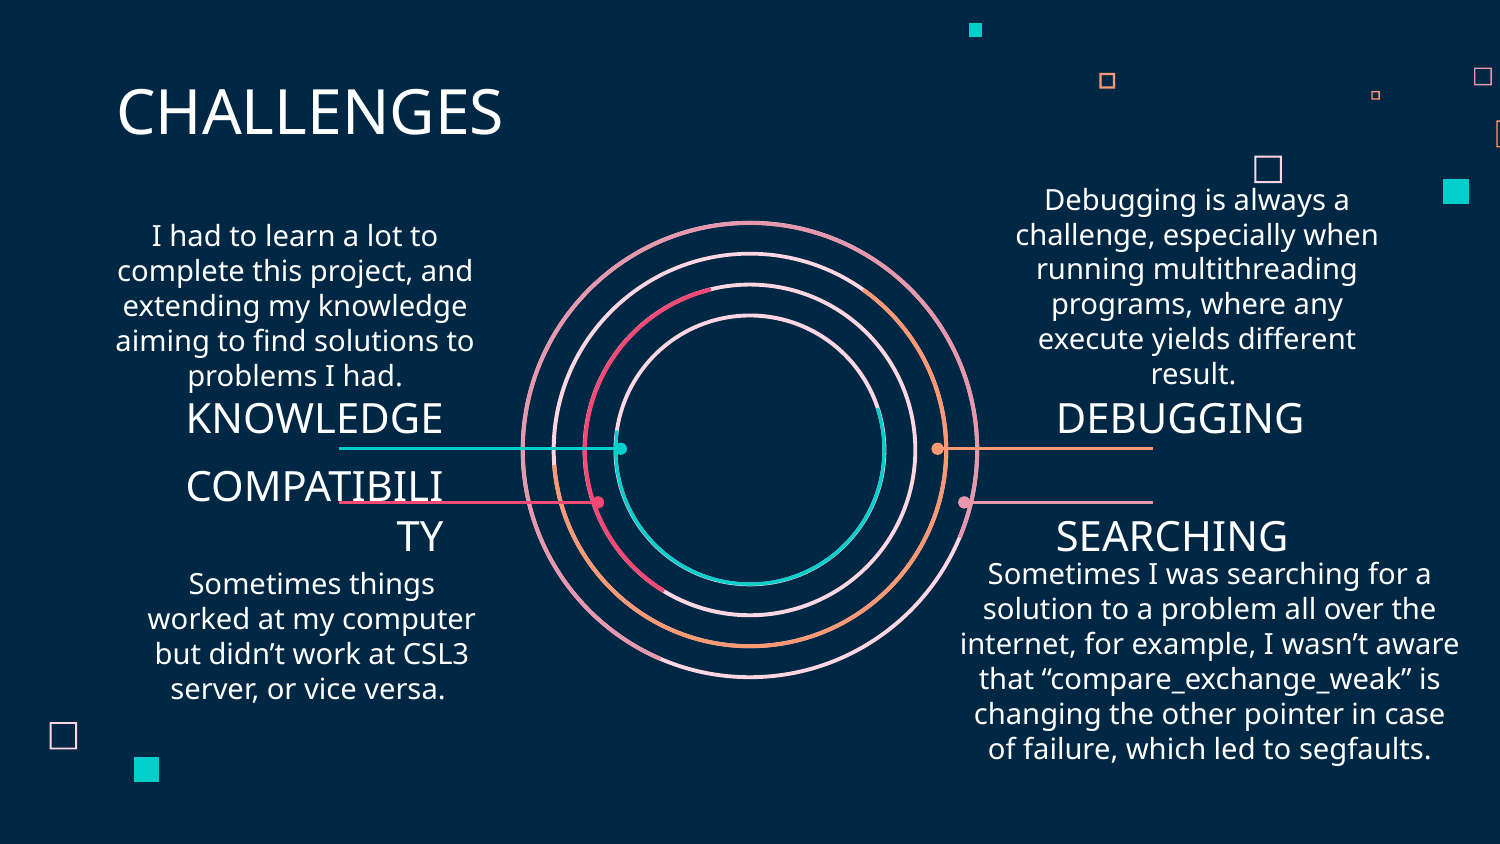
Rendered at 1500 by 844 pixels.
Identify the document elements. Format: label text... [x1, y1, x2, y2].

text_box [552, 464, 563, 501]
text_box [582, 287, 712, 447]
title KNOWLEDGE [150, 407, 459, 469]
subtitle Sometimes things worked at my computer but didn’t work at CSL3 server, or vice versa. [118, 550, 506, 656]
text_box [583, 458, 594, 501]
subtitle I had to learn a lot to complete this project, and extending my knowledge aiming to find solutions to problems I had. [72, 301, 519, 407]
text_box [957, 510, 972, 539]
text_box [551, 458, 557, 465]
subtitle Debugging is always a challenge, especially when running multithreading programs, where any execute yields different result. [981, 299, 1413, 406]
text_box [521, 458, 531, 501]
text_box [528, 510, 662, 661]
title COMPATIBILITY [150, 469, 459, 550]
title SEARCHING [1040, 469, 1350, 540]
text_box [594, 509, 666, 593]
text_box [614, 313, 880, 434]
text_box [861, 288, 949, 447]
text_box [970, 458, 980, 501]
text_box [663, 282, 918, 618]
title DEBUGGING [1040, 377, 1350, 469]
text_box [520, 220, 980, 447]
subtitle Sometimes I was searching for a solution to a problem all over the internet, for example, I wasn’t aware that “compare_exchange_weak” is changing the other pointer in case of failure, which led to segfaults. [943, 540, 1476, 726]
text_box [560, 458, 949, 649]
text_box [660, 538, 962, 680]
text_box [614, 407, 886, 586]
title CHALLENGES [101, 67, 878, 163]
text_box [551, 251, 865, 447]
